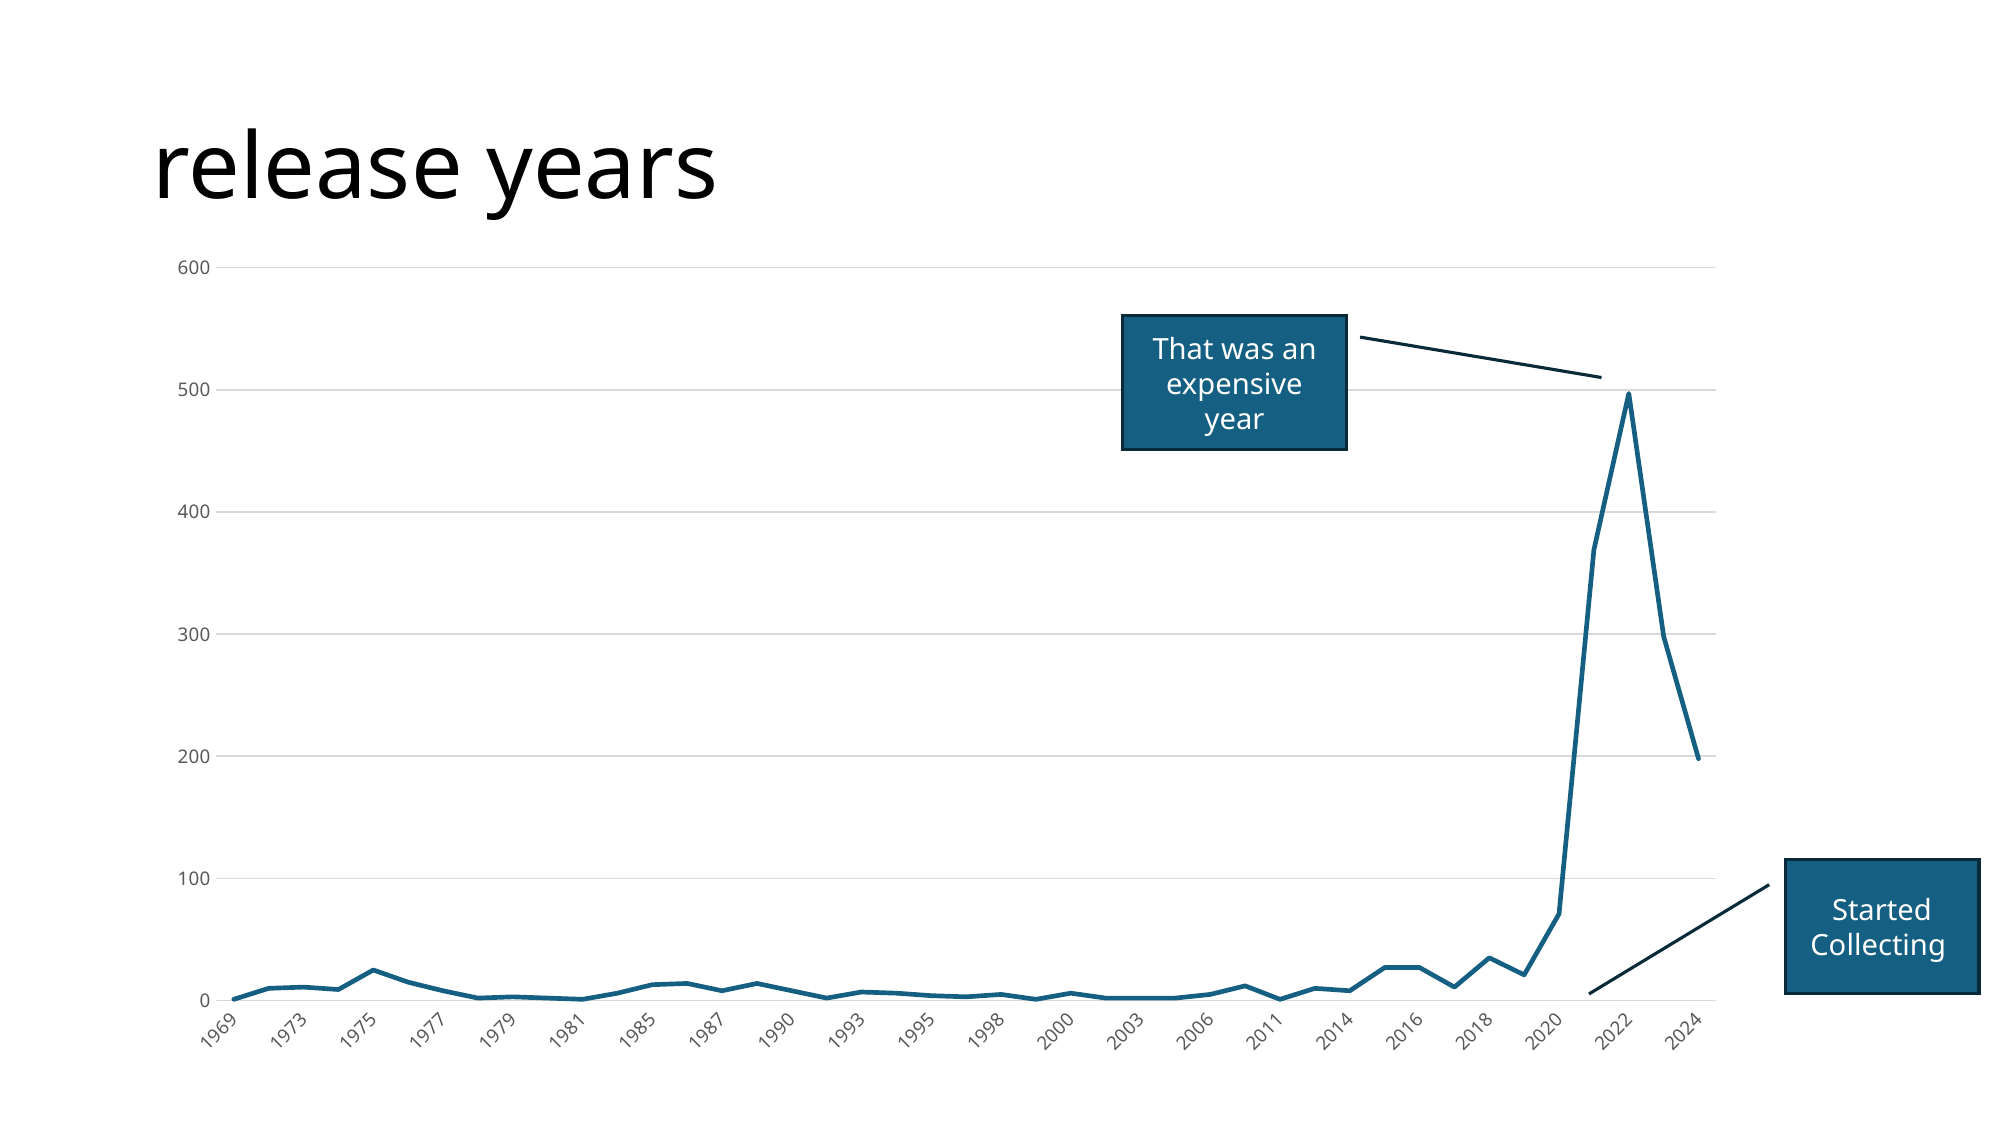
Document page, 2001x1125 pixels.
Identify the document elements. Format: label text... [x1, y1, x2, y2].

title release years [137, 59, 1863, 278]
text_box Started Collecting [1784, 858, 1981, 995]
chart [136, 246, 1731, 1070]
text_box Started Collecting [1731, 883, 1771, 910]
